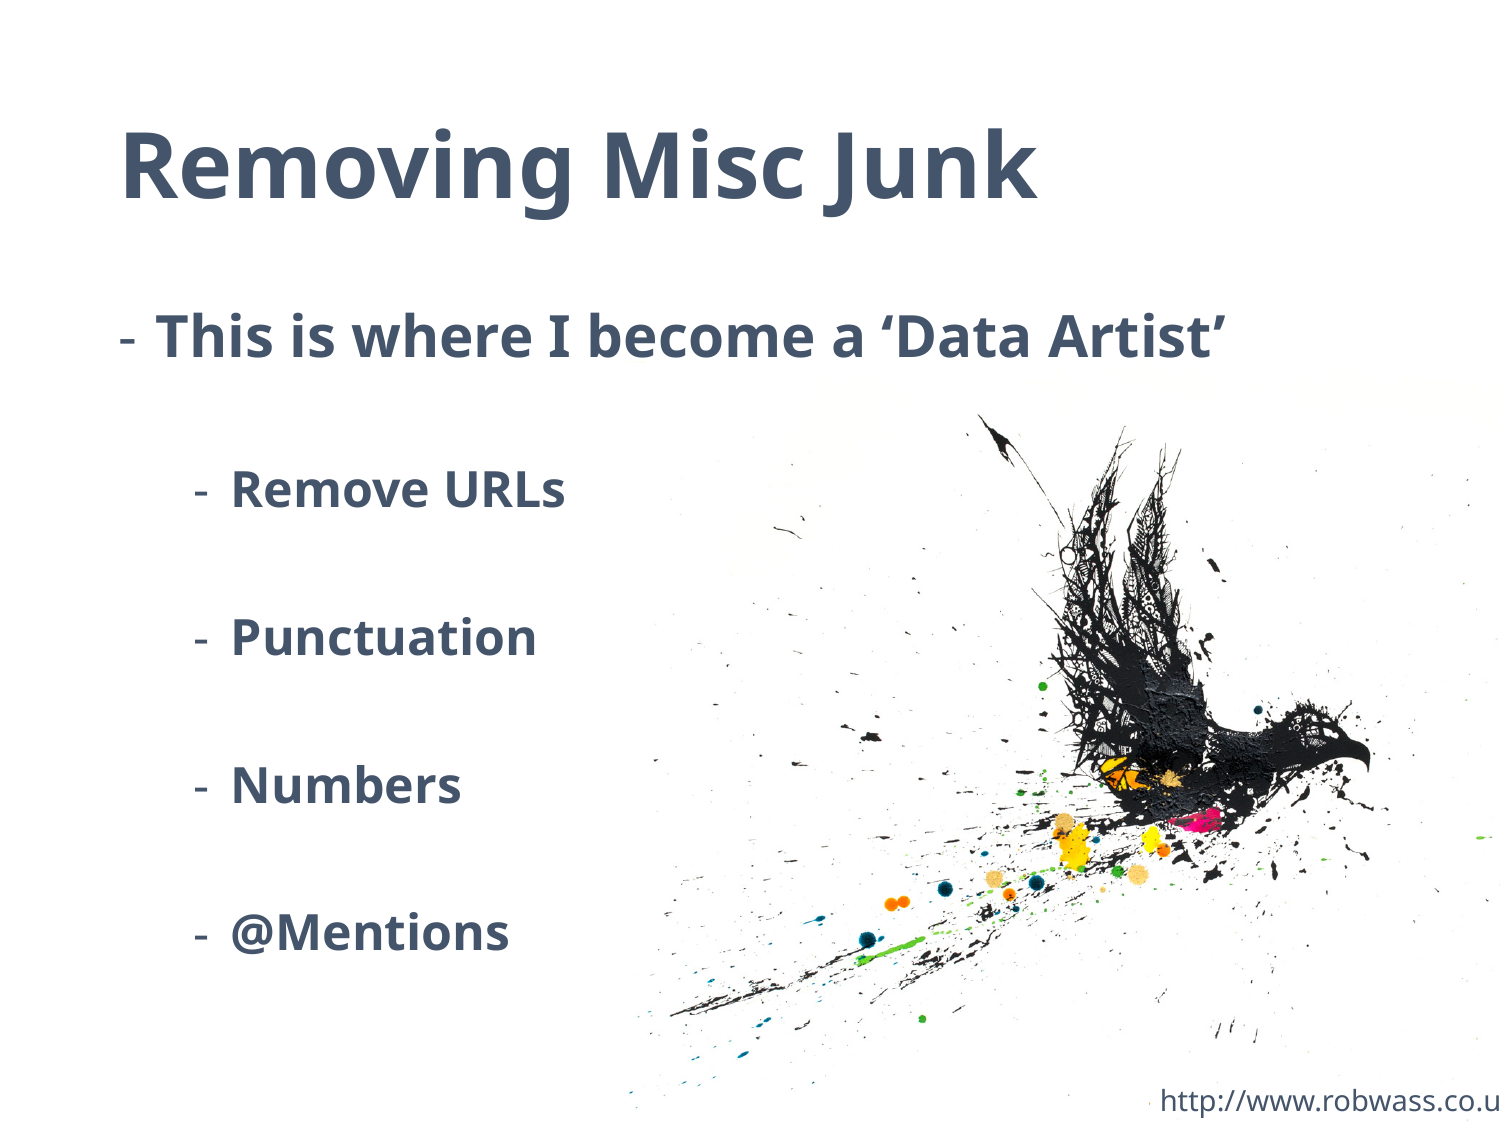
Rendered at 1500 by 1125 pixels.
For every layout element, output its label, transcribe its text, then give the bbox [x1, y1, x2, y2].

title Removing Misc Junk [103, 59, 1397, 278]
list This is where I become a ‘Data Artist’ Remove URLs Punctuation Numbers @Mentions [103, 299, 1397, 1014]
picture [617, 361, 1500, 1125]
